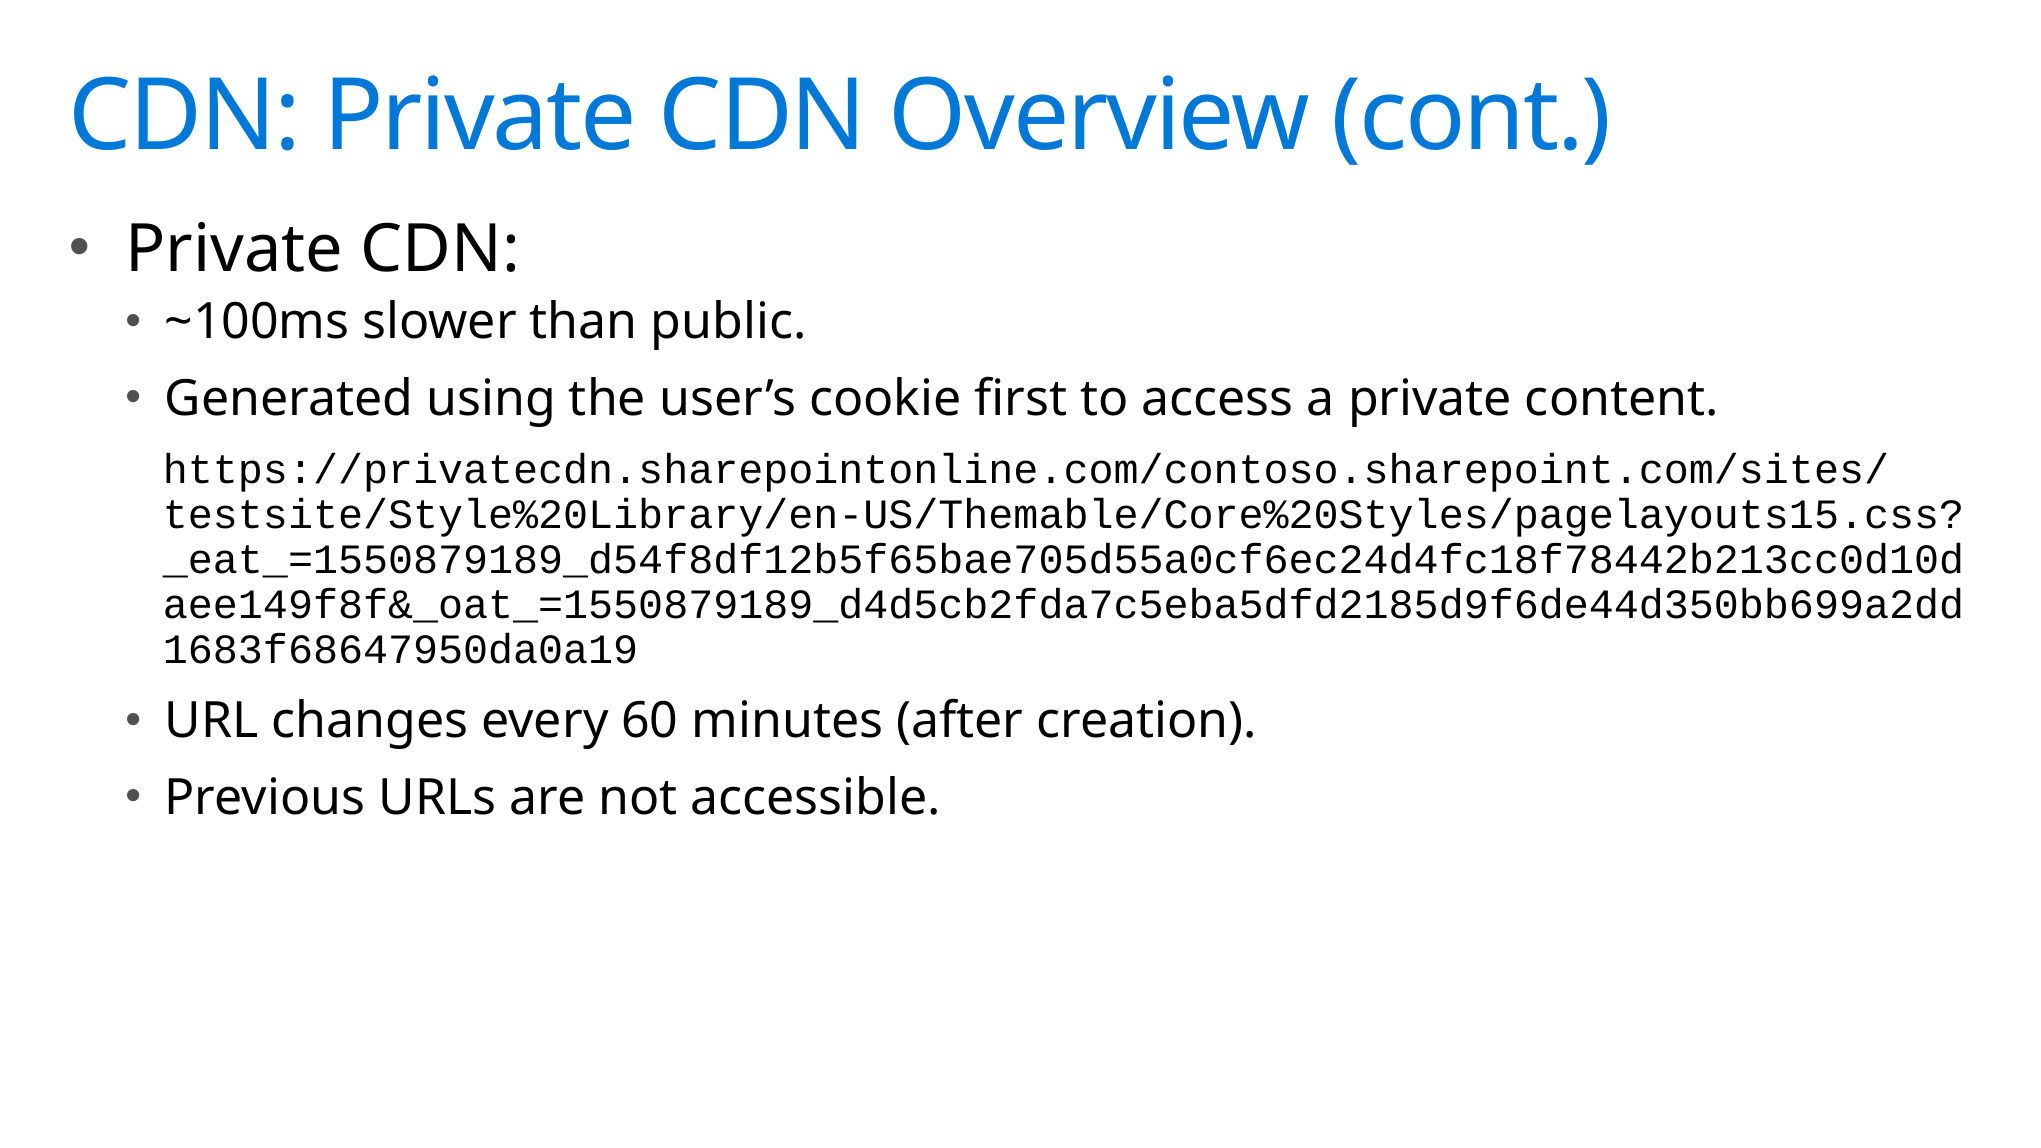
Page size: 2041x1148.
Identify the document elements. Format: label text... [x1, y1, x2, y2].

title CDN: Private CDN Overview (cont.) [45, 48, 1996, 198]
list Private CDN: ~100ms slower than public. Generated using the user’s cookie first to access a private content. https://privatecdn.sharepointonline.com/contoso.sharepoint.com/sites/testsite/Style%20Library/en-US/Themable/Core%20Styles/pagelayouts15.css?_eat_=1550879189_d54f8df12b5f65bae705d55a0cf6ec24d4fc18f78442b213cc0d10daee149f8f&_oat_=1550879189_d4d5cb2fda7c5eba5dfd2185d9f6de44d350bb699a2dd1683f68647950da0a19 URL changes every 60 minutes (after creation). Previous URLs are not accessible. [45, 198, 1996, 857]
